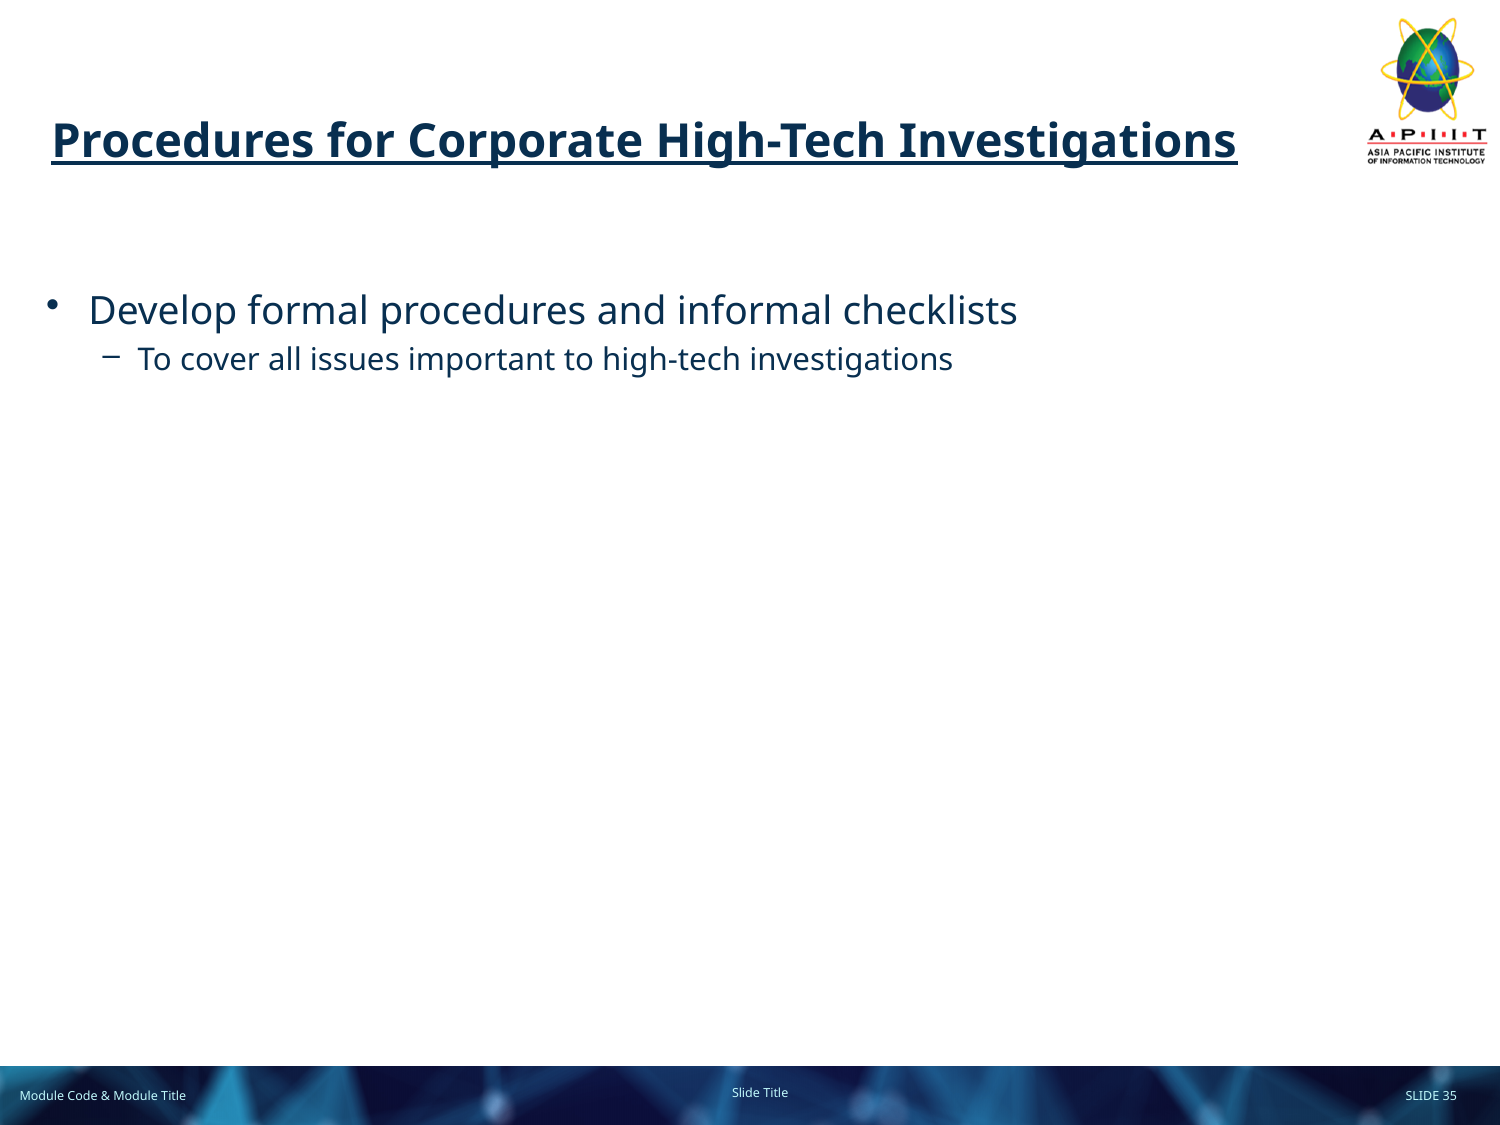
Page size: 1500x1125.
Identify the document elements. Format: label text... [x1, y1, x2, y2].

picture [1353, 0, 1500, 182]
picture [0, 1066, 1500, 1125]
title Procedures for Corporate High-Tech Investigations [36, 45, 1323, 233]
list Develop formal procedures and informal checklists To cover all issues important to high-tech investigations [31, 278, 1477, 1021]
